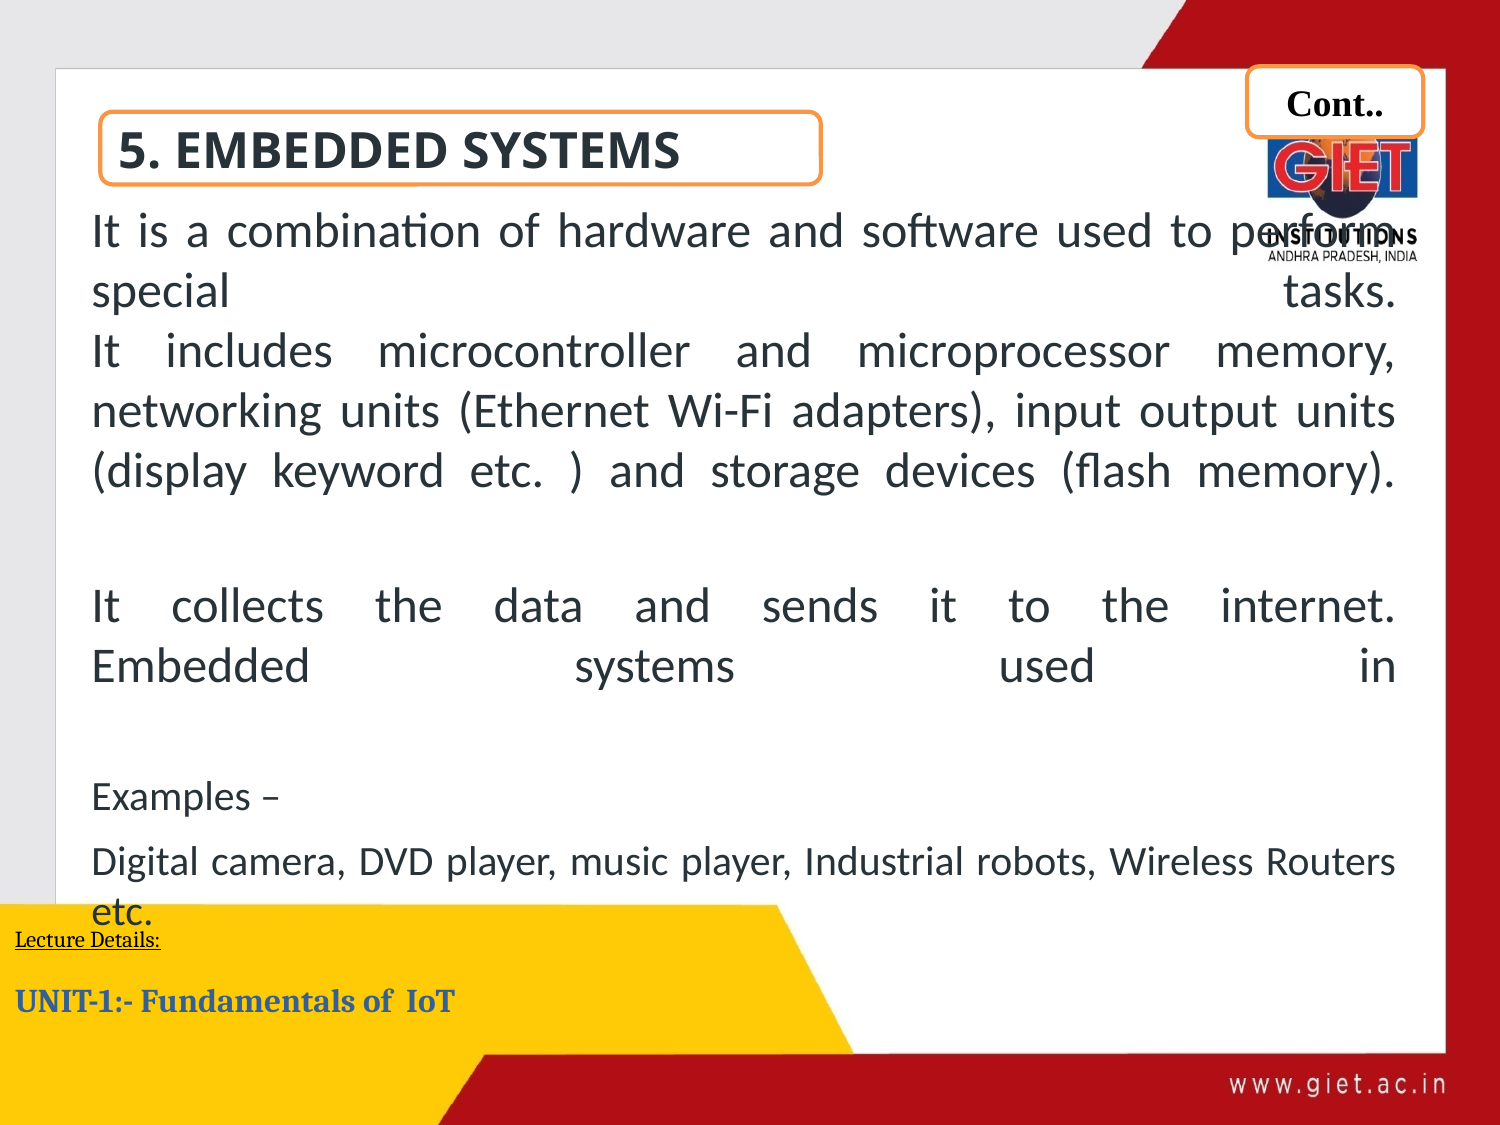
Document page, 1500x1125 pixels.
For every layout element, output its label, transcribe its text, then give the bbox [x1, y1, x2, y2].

text_box Lecture Details: UNIT-1:- Fundamentals of IoT [0, 916, 881, 1062]
picture [0, 0, 1500, 1125]
text_box 5. EMBEDDED SYSTEMS [98, 109, 823, 187]
text_box It is a combination of hardware and software used to perform special tasks. It includes microcontroller and microprocessor memory, networking units (Ethernet Wi-Fi adapters), input output units (display keyword etc. ) and storage devices (flash memory). It collects the data and sends it to the internet. Embedded systems used in Examples – Digital camera, DVD player, music player, Industrial robots, Wireless Routers etc. [76, 189, 1412, 942]
text_box Cont.. [1244, 64, 1426, 140]
